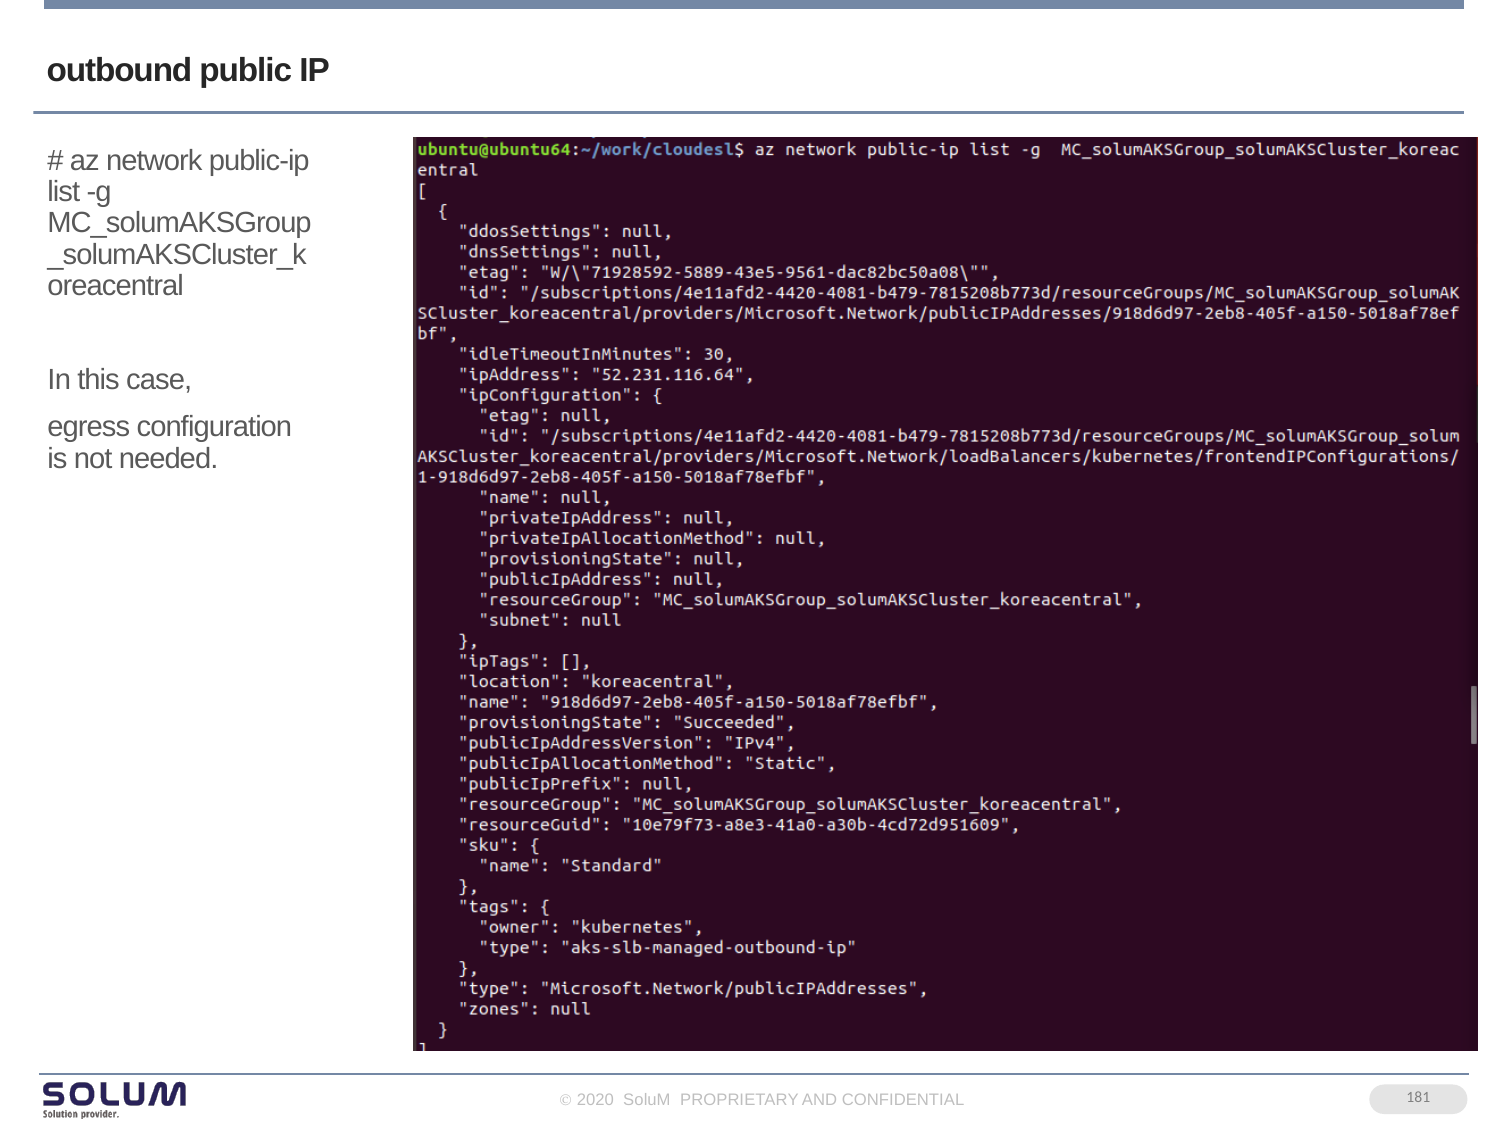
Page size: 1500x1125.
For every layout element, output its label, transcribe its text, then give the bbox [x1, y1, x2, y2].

subtitle # az network public-ip list -g MC_solumAKSGroup_solumAKSCluster_koreacentral In this case, egress configuration is not needed. [33, 137, 330, 562]
picture [412, 137, 1478, 1051]
picture [41, 1080, 187, 1119]
title outbound public IP [46, 28, 1349, 113]
